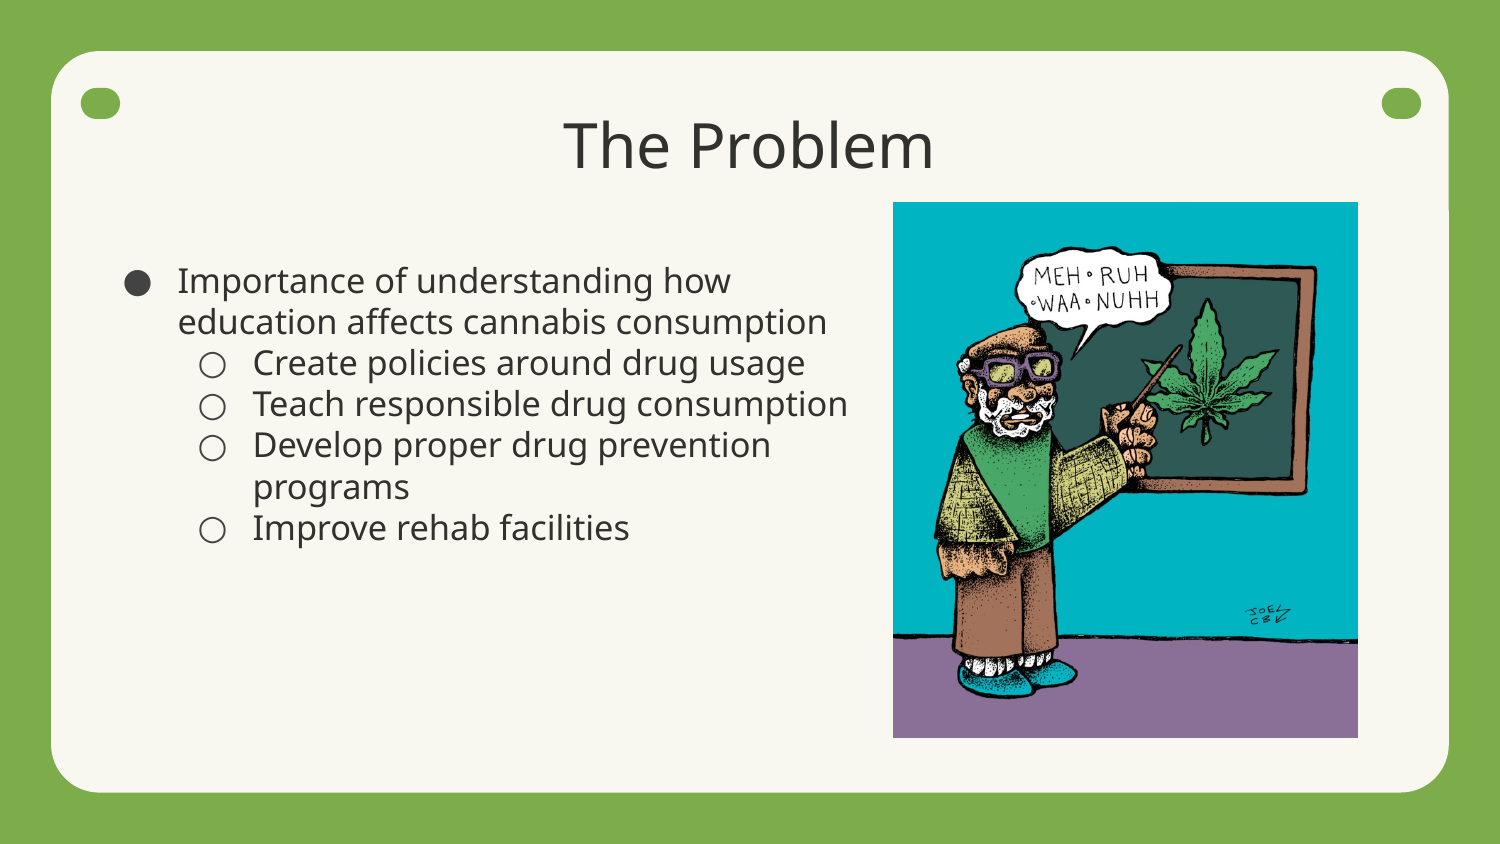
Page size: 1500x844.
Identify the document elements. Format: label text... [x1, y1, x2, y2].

title The Problem [119, 103, 1381, 184]
picture [893, 202, 1359, 738]
list Importance of understanding how education affects cannabis consumption Create policies around drug usage Teach responsible drug consumption Develop proper drug prevention programs Improve rehab facilities [87, 243, 900, 779]
